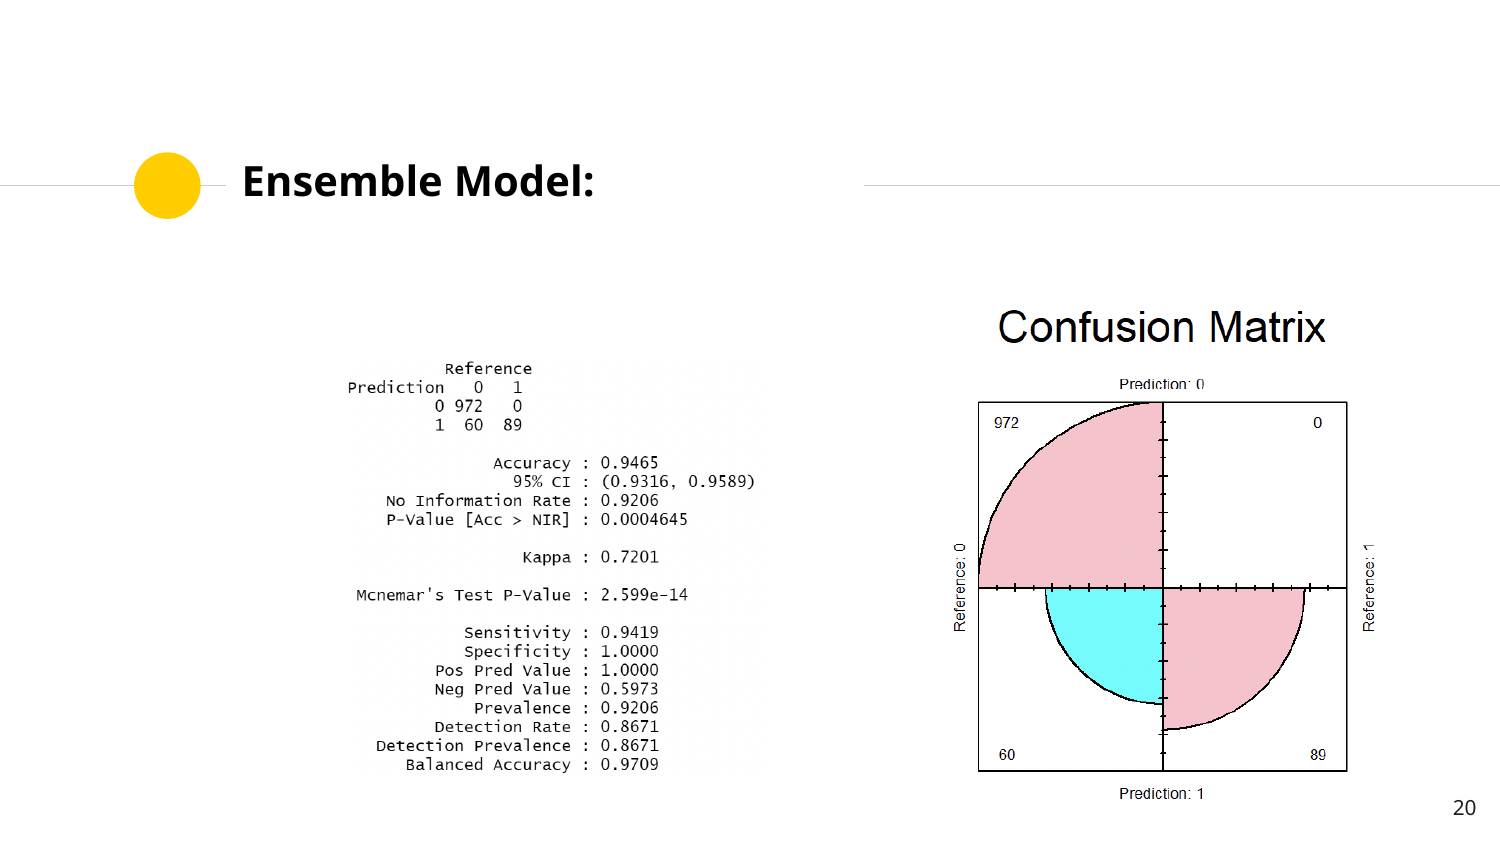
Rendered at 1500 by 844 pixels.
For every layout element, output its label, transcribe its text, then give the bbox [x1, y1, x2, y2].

title Ensemble Model: [226, 190, 863, 219]
picture [346, 358, 773, 780]
picture [856, 291, 1392, 812]
slide_number 20 [1401, 779, 1492, 844]
